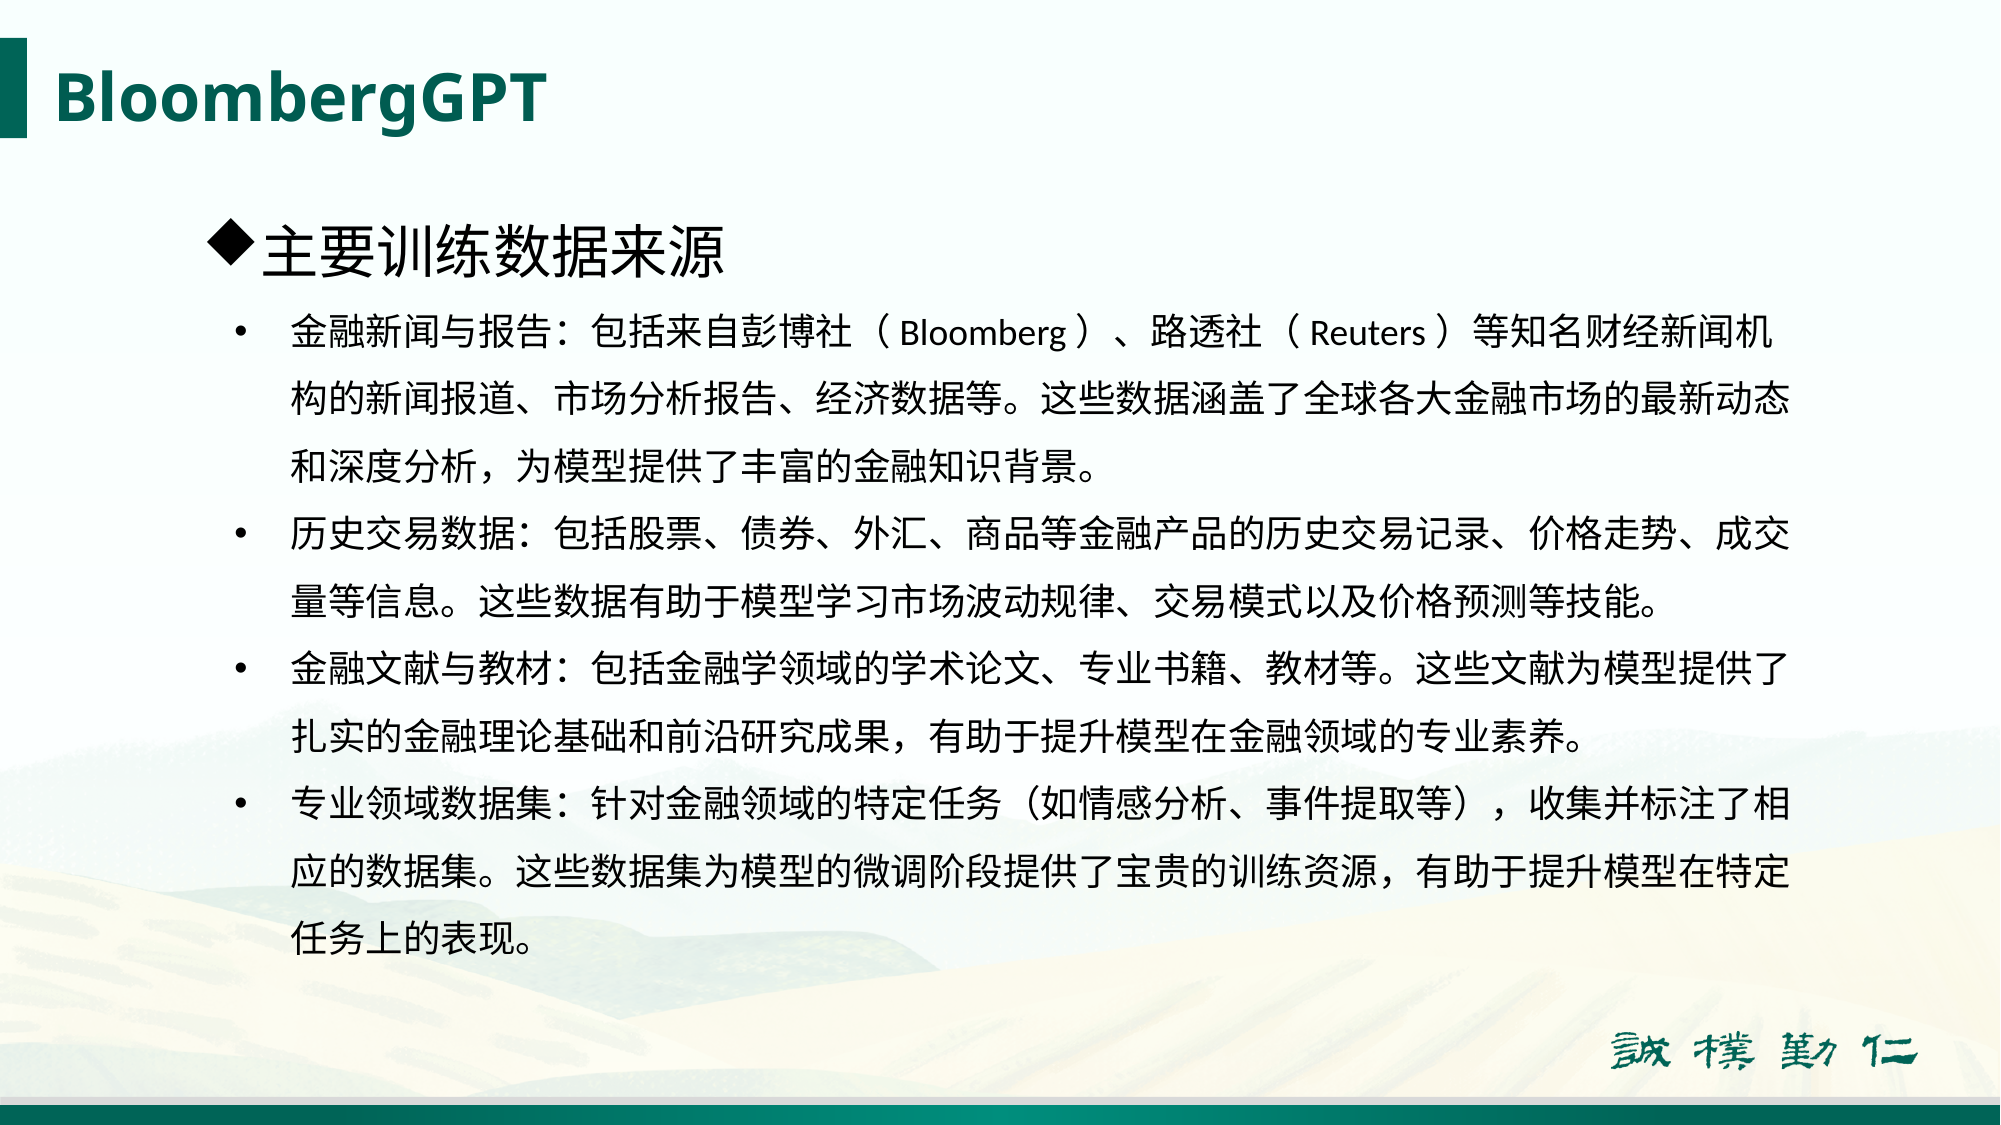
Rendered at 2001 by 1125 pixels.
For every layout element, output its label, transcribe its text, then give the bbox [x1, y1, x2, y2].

picture [1611, 1017, 1918, 1084]
title BloombergGPT [38, 55, 579, 144]
text_box 主要训练数据来源 金融新闻与报告：包括来自彭博社（Bloomberg）、路透社（Reuters）等知名财经新闻机构的新闻报道、市场分析报告、经济数据等。这些数据涵盖了全球各大金融市场的最新动态和深度分析，为模型提供了丰富的金融知识背景。 历史交易数据：包括股票、债券、外汇、商品等金融产品的历史交易记录、价格走势、成交量等信息。这些数据有助于模型学习市场波动规律、交易模式以及价格预测等技能。 金融文献与教材：包括金融学领域的学术论文、专业书籍、教材等。这些文献为模型提供了扎实的金融理论基础和前沿研究成果，有助于提升模型在金融领域的专业素养。 专业领域数据集：针对金融领域的特定任务（如情感分析、事件提取等），收集并标注了相应的数据集。这些数据集为模型的微调阶段提供了宝贵的训练资源，有助于提升模型在特定任务上的表现。 [187, 172, 1813, 968]
